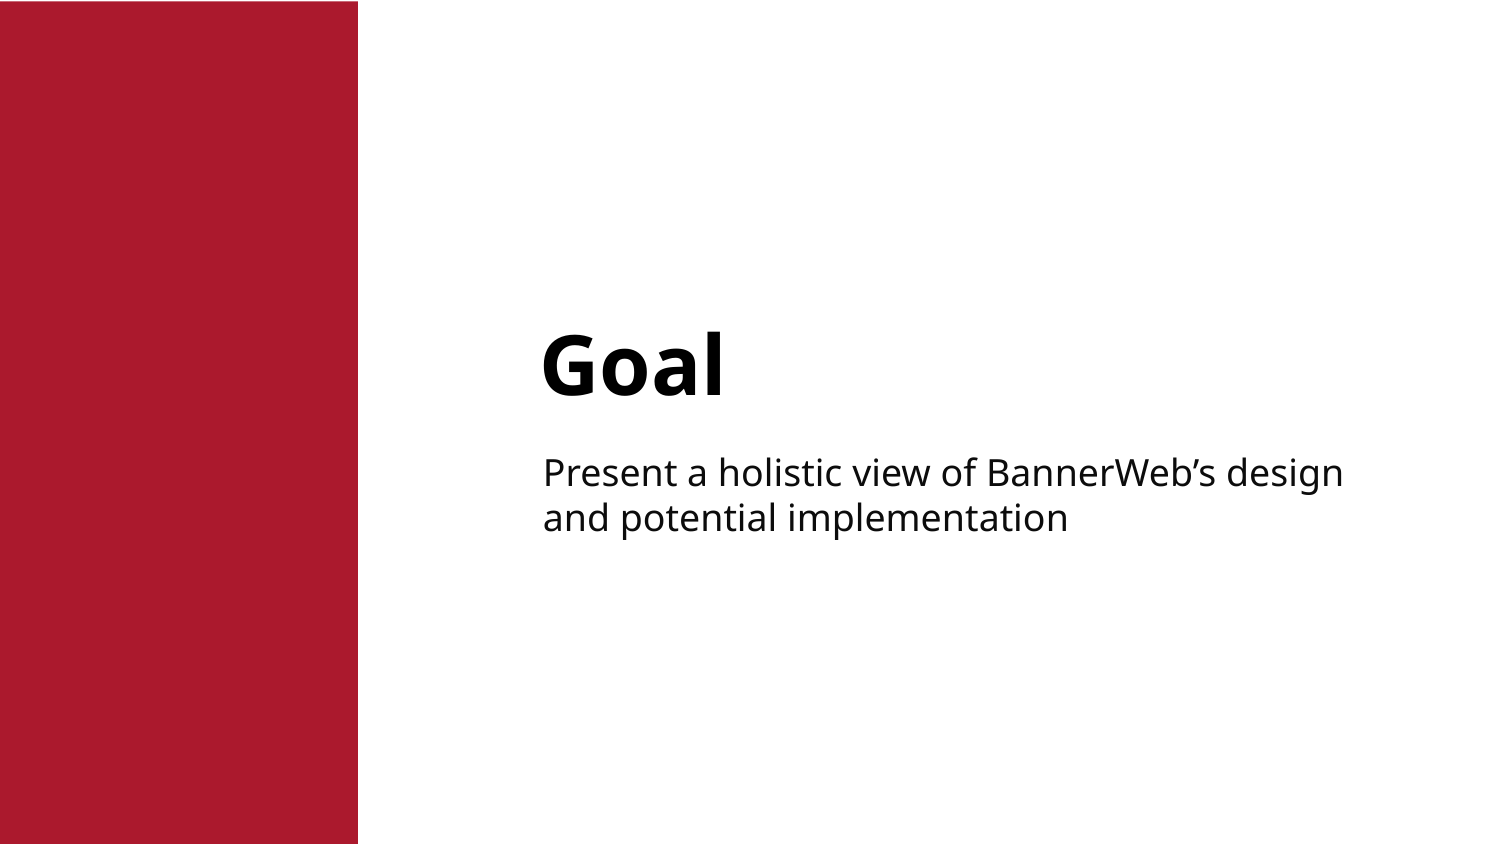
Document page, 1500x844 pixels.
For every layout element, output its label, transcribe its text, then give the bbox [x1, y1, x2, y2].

text_box [0, 1, 358, 844]
list Present a holistic view of BannerWeb’s design and potential implementation [531, 422, 1412, 565]
text_box Goal [524, 315, 771, 428]
